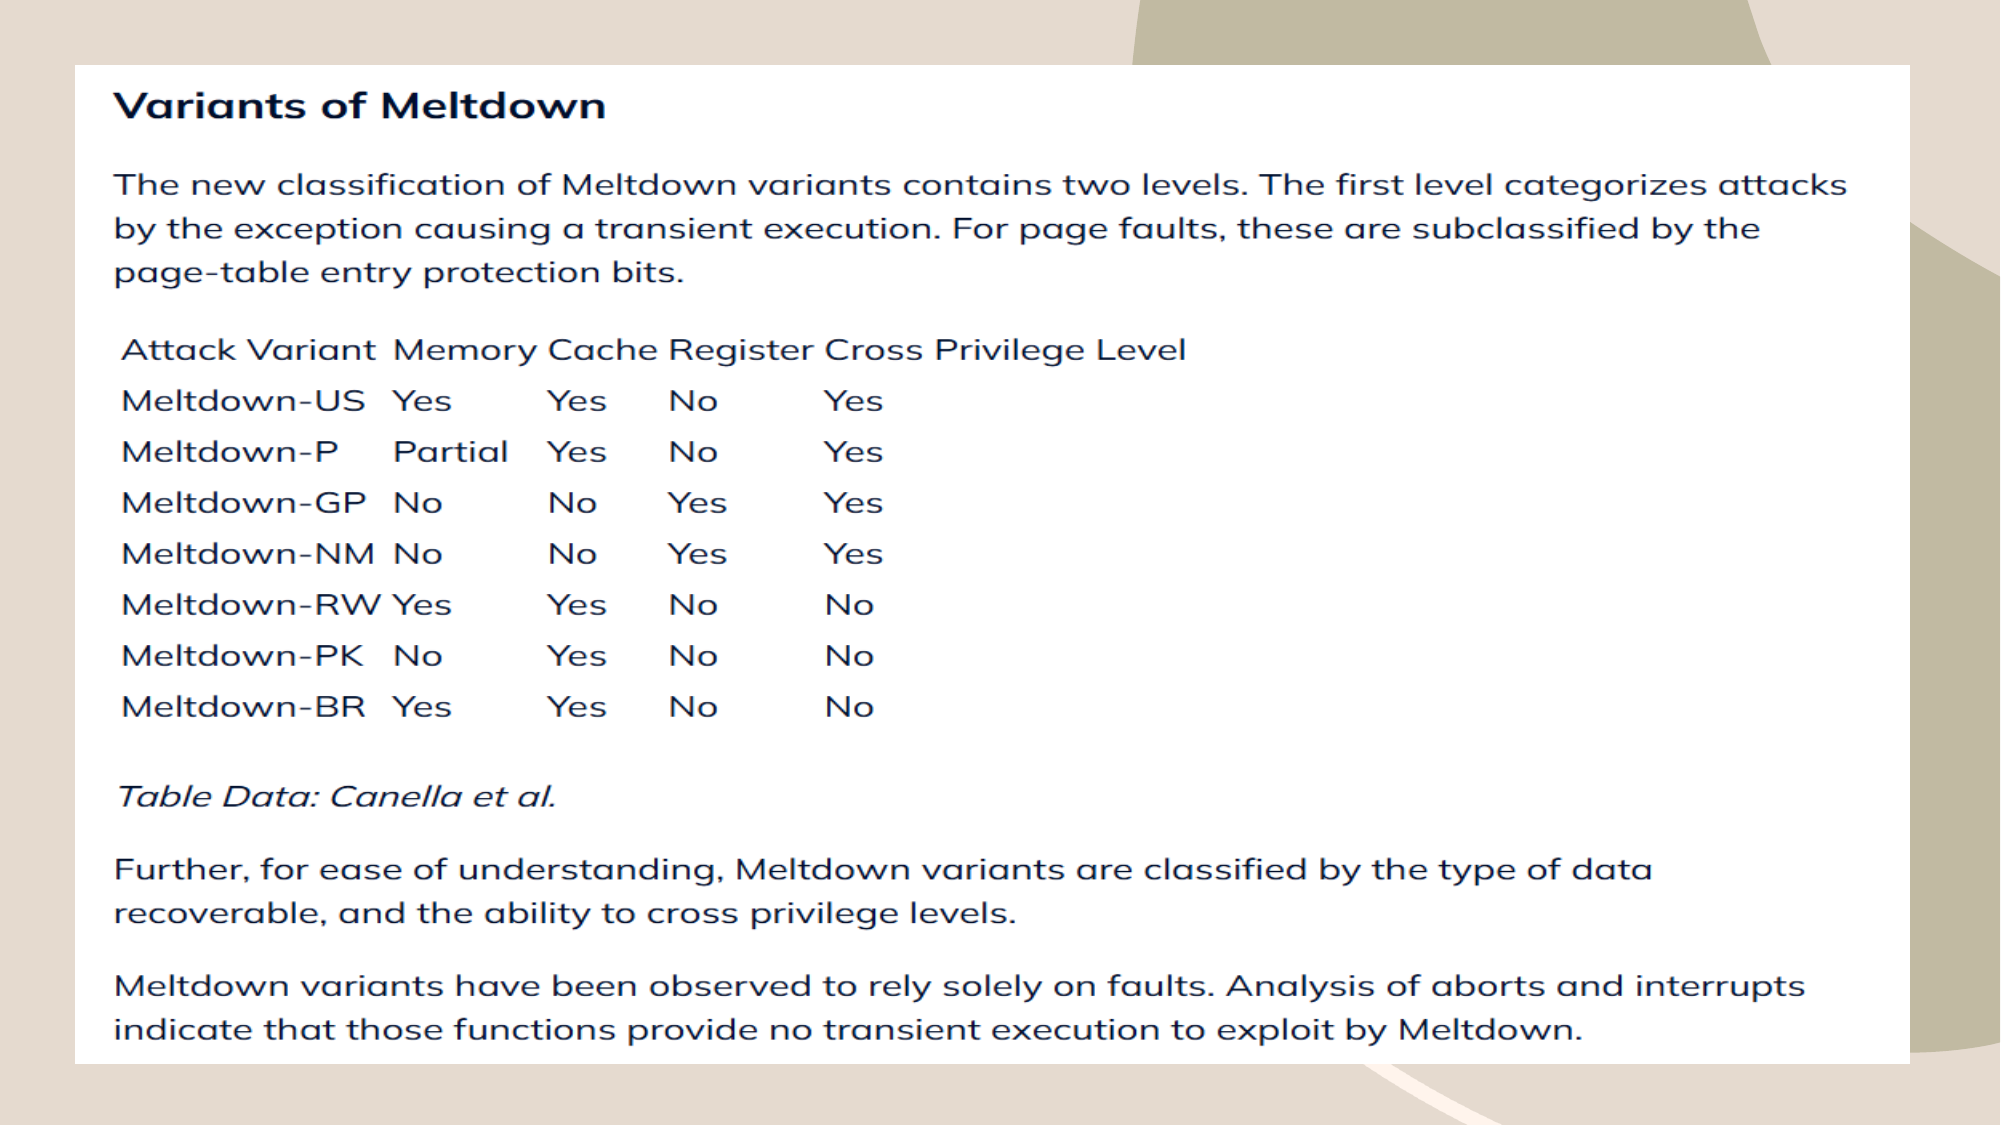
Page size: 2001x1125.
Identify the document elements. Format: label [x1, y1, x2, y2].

picture [74, 65, 1910, 1125]
